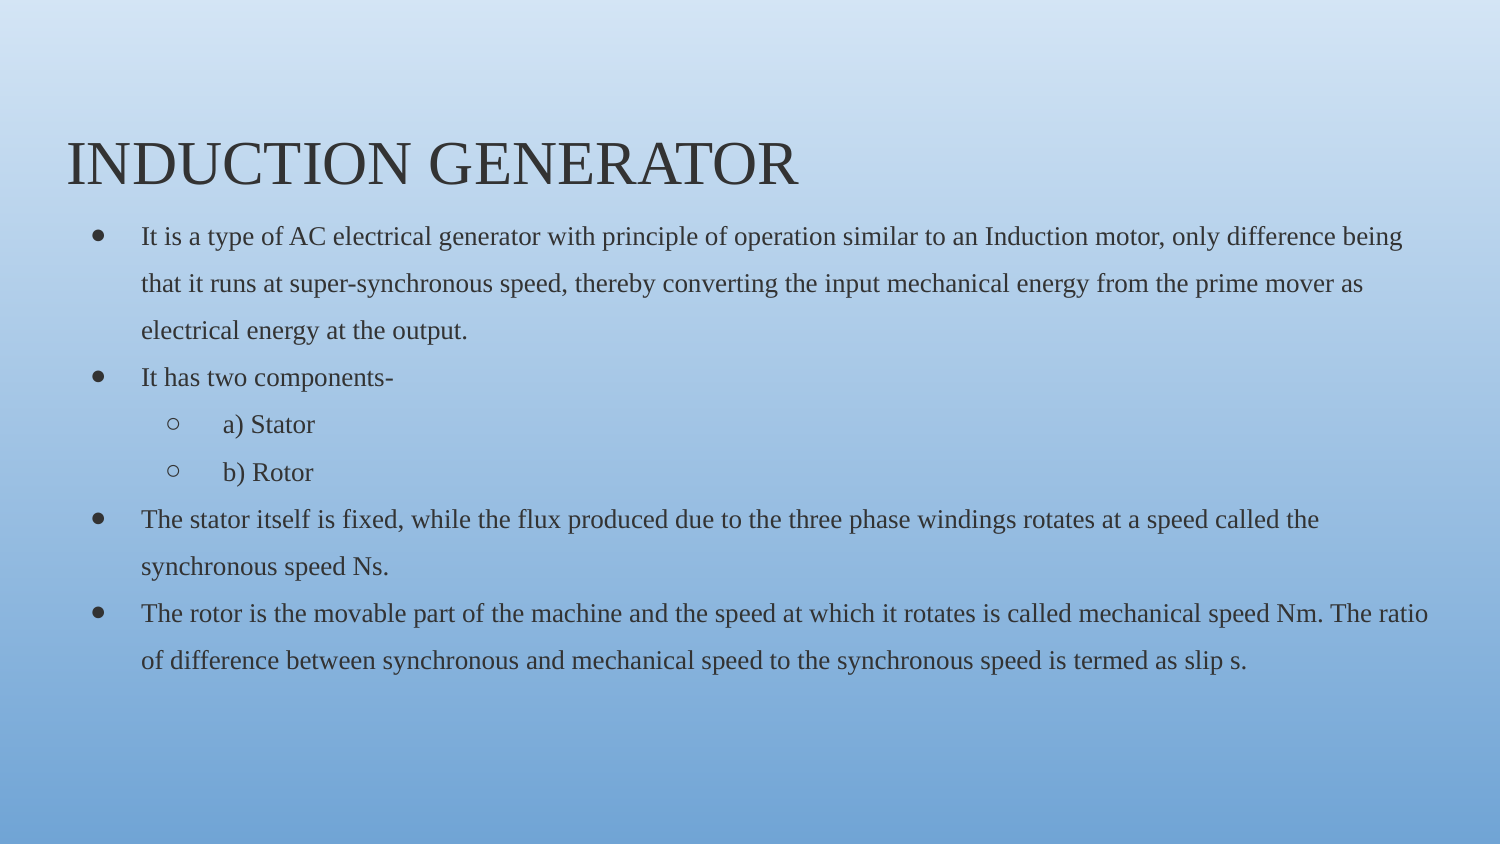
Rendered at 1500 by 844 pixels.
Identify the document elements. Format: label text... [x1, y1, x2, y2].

list It is a type of AC electrical generator with principle of operation similar to an Induction motor, only difference being that it runs at super-synchronous speed, thereby converting the input mechanical energy from the prime mover as electrical energy at the output. It has two components- a) Stator b) Rotor The stator itself is fixed, while the flux produced due to the three phase windings rotates at a speed called the synchronous speed Ns. The rotor is the movable part of the machine and the speed at which it rotates is called mechanical speed Nm. The ratio of difference between synchronous and mechanical speed to the synchronous speed is termed as slip s. [51, 189, 1449, 750]
title INDUCTION GENERATOR [51, 72, 1449, 167]
